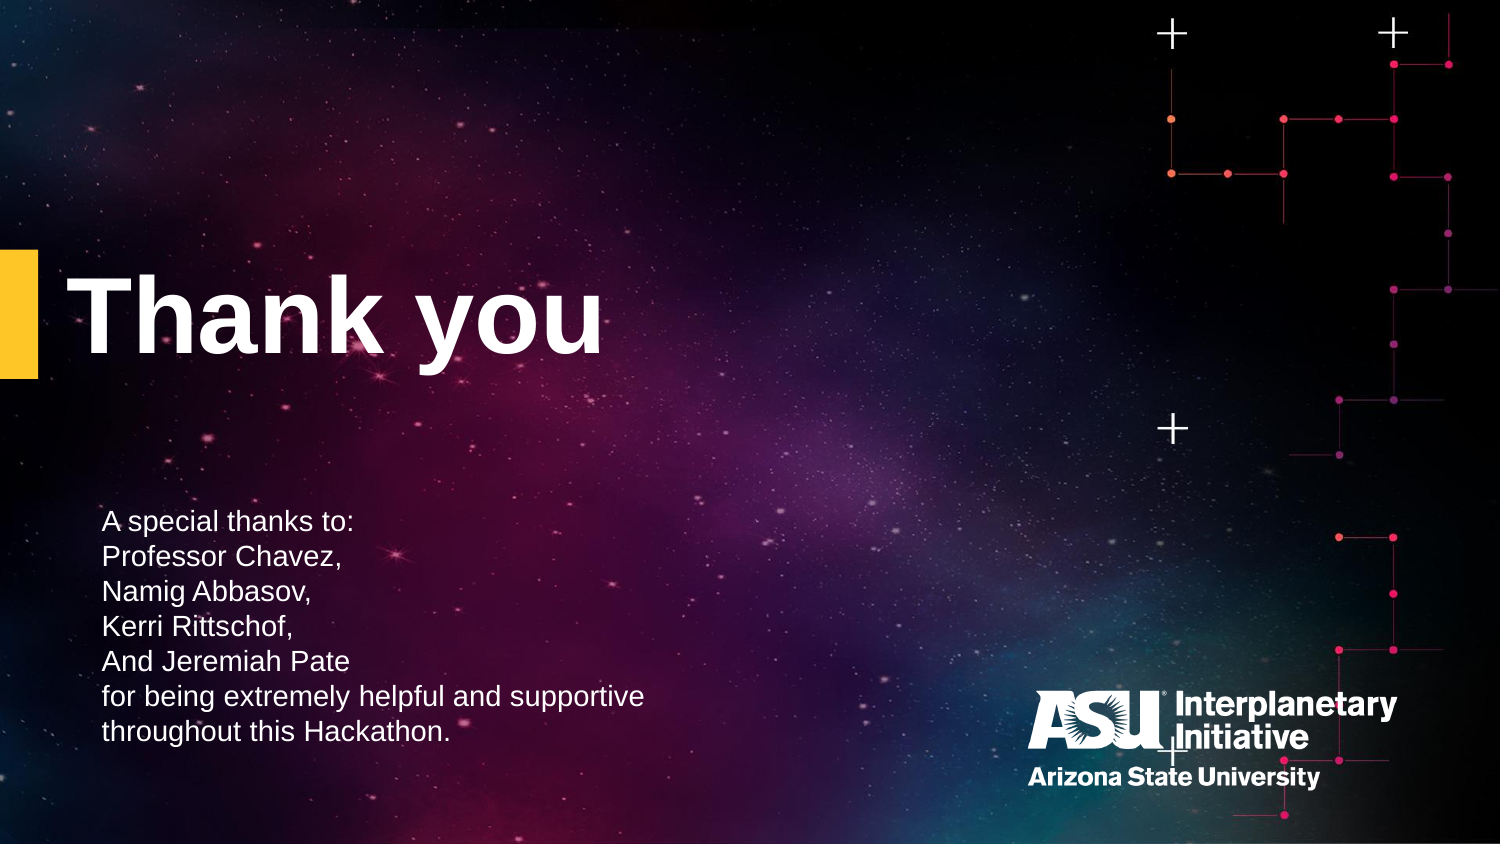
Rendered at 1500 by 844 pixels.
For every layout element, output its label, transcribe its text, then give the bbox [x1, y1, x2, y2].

text_box A special thanks to: Professor Chavez, Namig Abbasov, Kerri Rittschof, And Jeremiah Pate for being extremely helpful and supportive throughout this Hackathon. [86, 487, 705, 769]
text_box [0, 249, 39, 379]
picture [0, 0, 1500, 844]
title Thank you [51, 230, 1449, 325]
